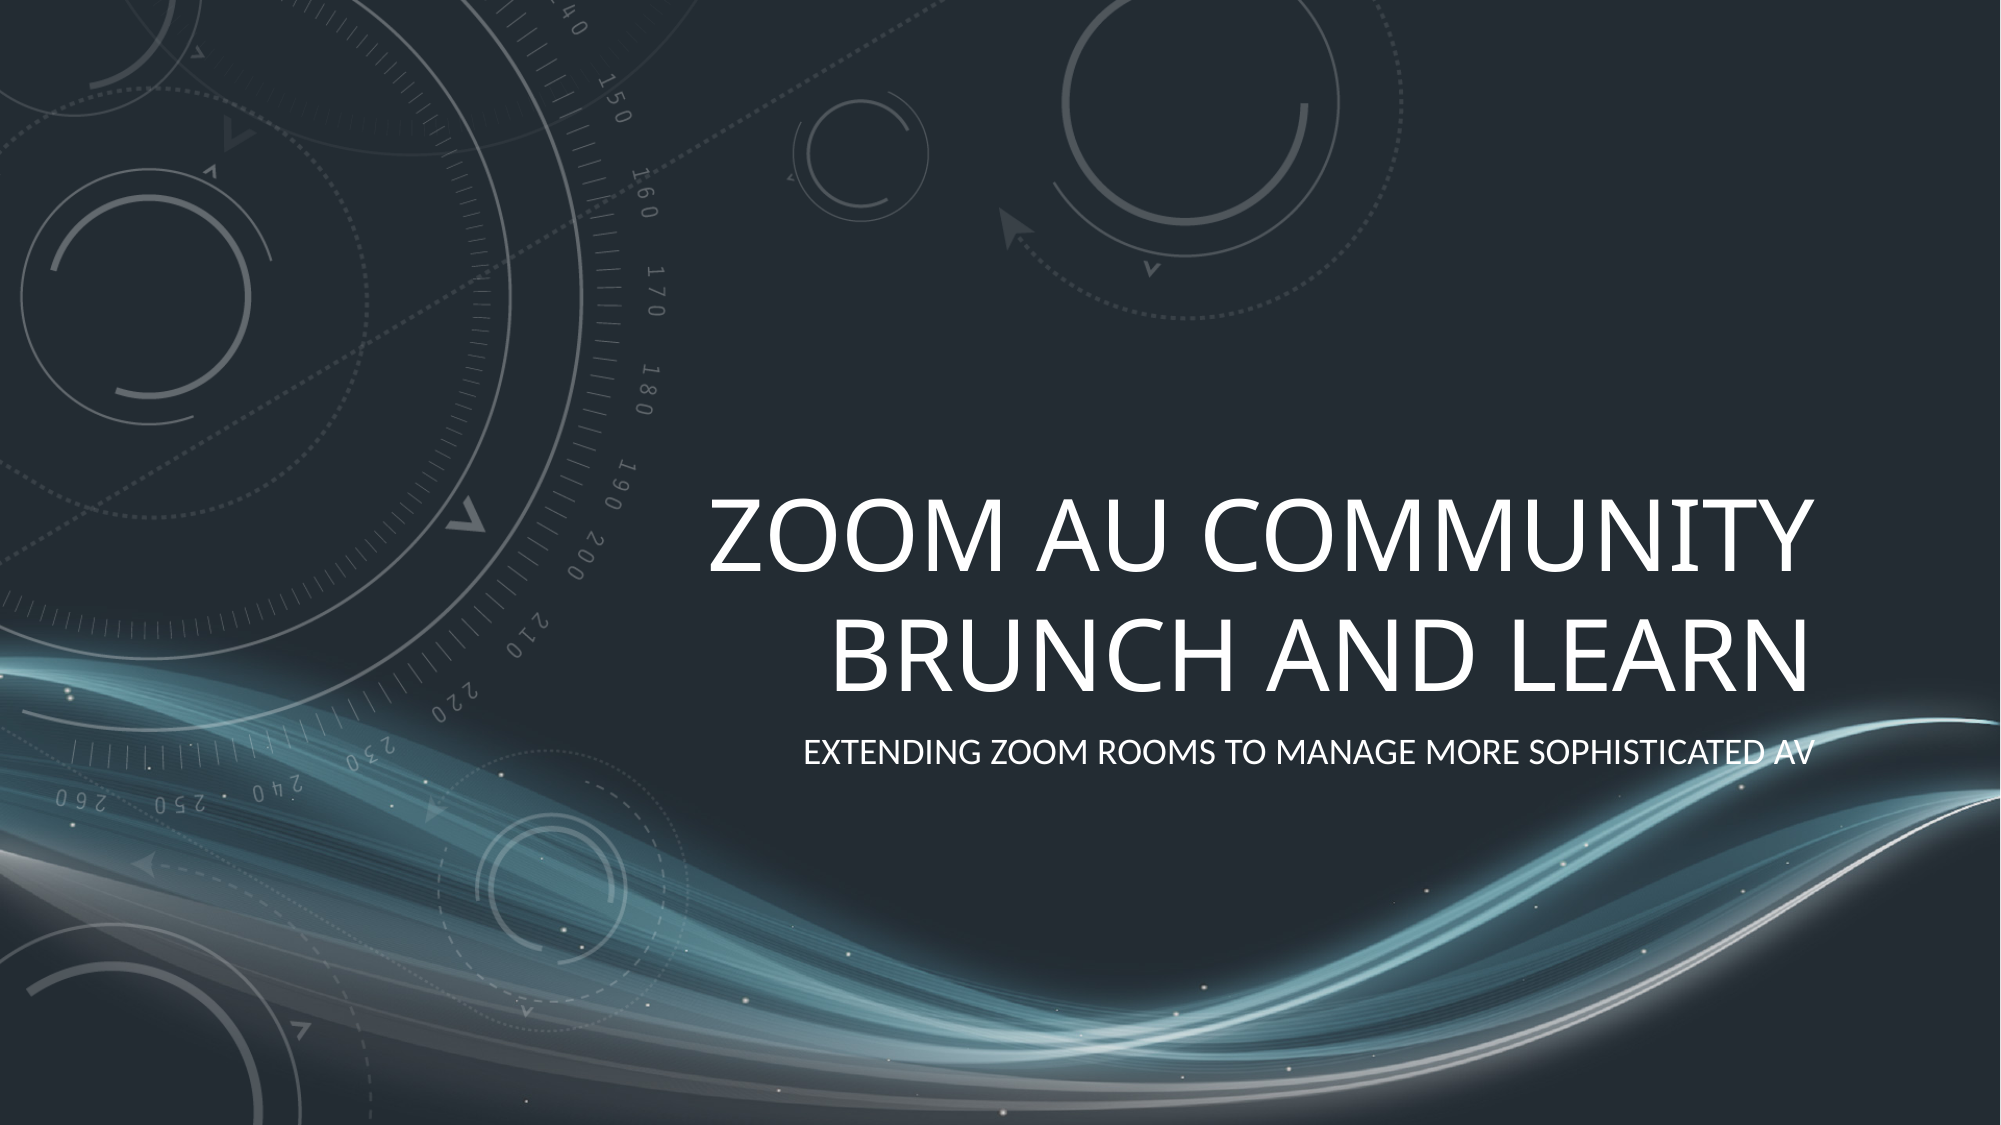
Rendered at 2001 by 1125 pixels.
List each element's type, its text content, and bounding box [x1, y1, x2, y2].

picture [0, 0, 2001, 1125]
subtitle extending Zoom Rooms to manage more sophisticated AV [650, 719, 1831, 950]
title Zoom AU Community Brunch and Learn [650, 322, 1831, 719]
